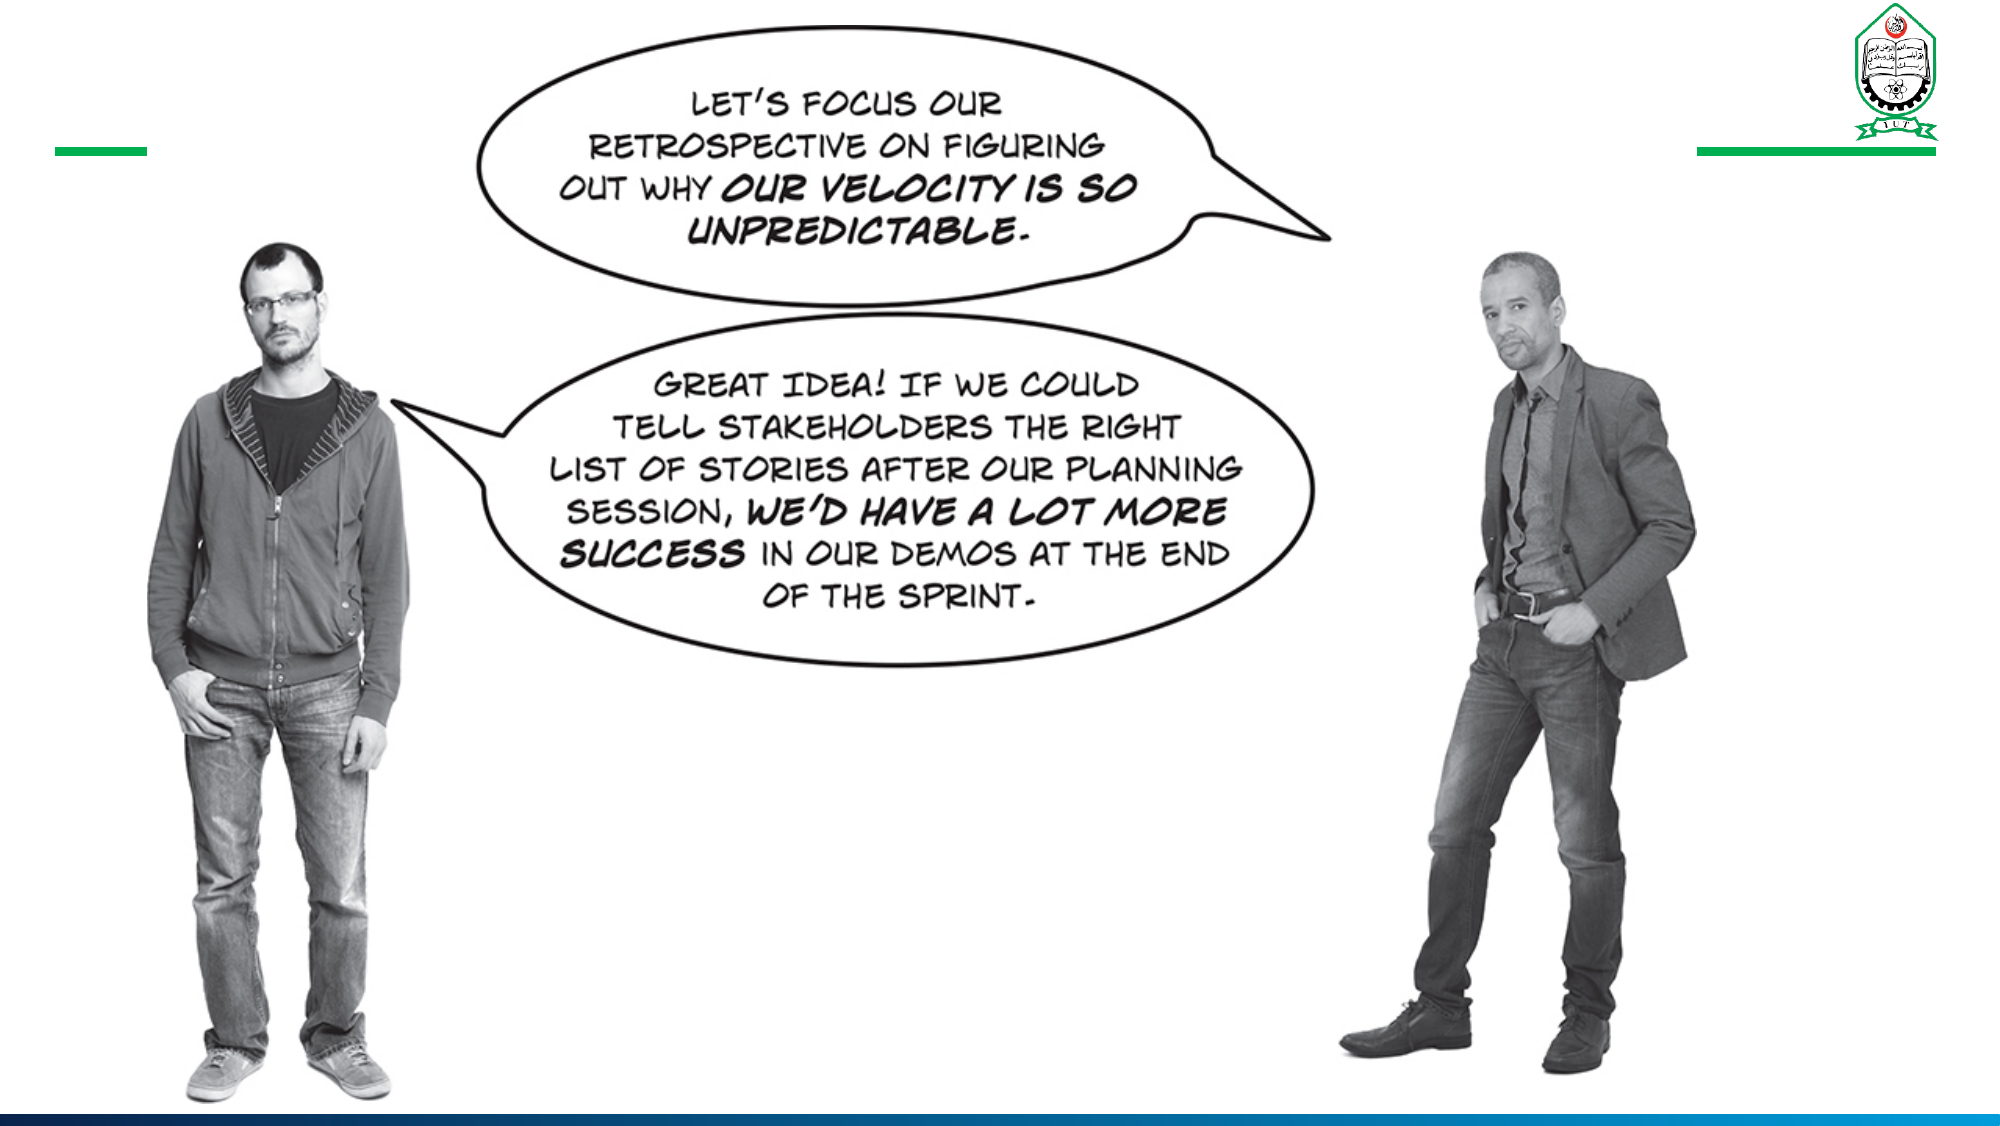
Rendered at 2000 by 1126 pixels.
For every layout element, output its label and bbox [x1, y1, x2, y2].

picture [147, 25, 1697, 1104]
picture [1039, 1114, 1058, 1125]
picture [1079, 1114, 1091, 1125]
picture [1854, 3, 1939, 141]
